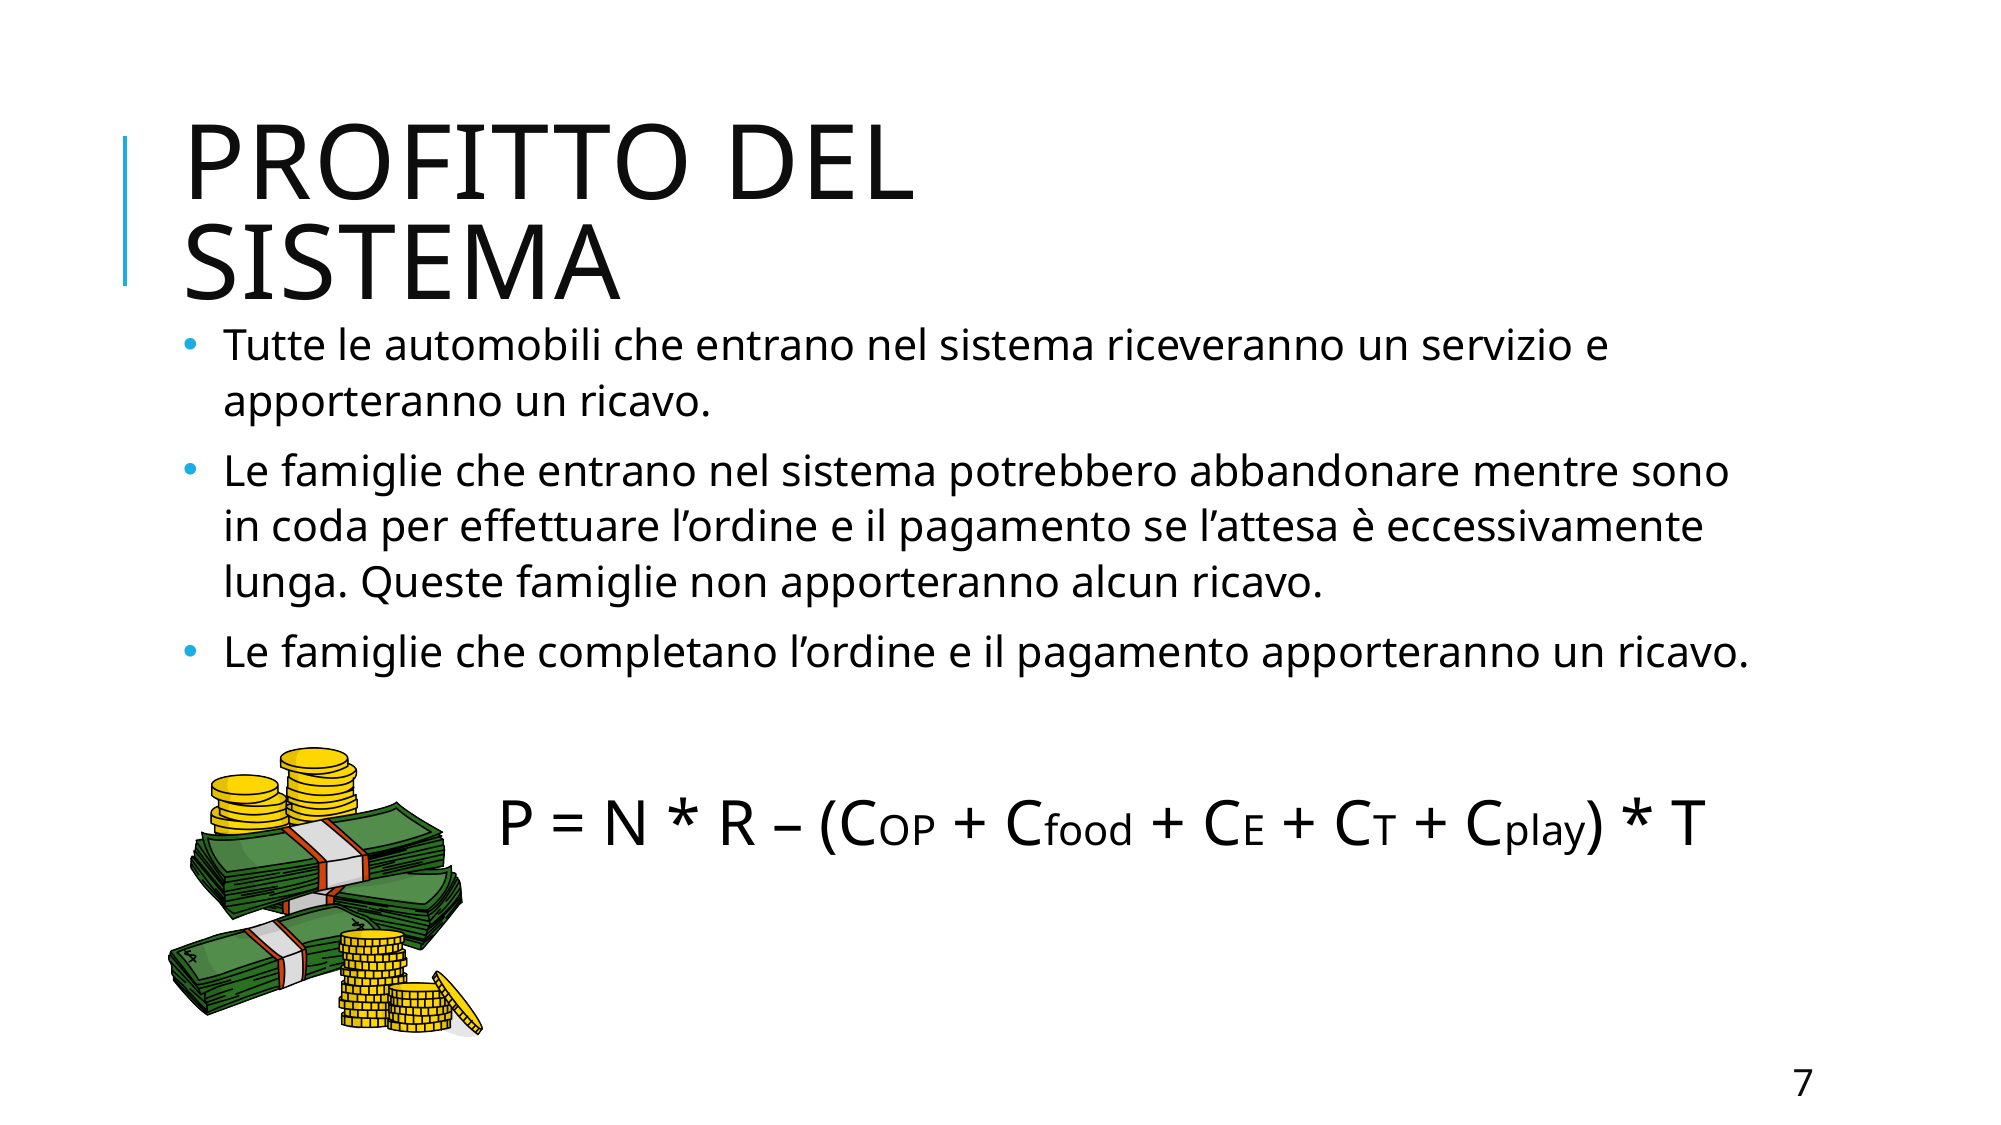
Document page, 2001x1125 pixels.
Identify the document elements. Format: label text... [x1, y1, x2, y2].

picture [167, 747, 483, 1037]
slide_number 7 [1777, 1061, 1938, 1107]
title PROFITTO del sistema [168, 77, 971, 306]
text_box P = N * R – (COP + Cfood + CE + CT + Cplay) * T [489, 775, 1813, 911]
list Tutte le automobili che entrano nel sistema riceveranno un servizio e apporteranno un ricavo. Le famiglie che entrano nel sistema potrebbero abbandonare mentre sono in coda per effettuare l’ordine e il pagamento se l’attesa è eccessivamente lunga. Queste famiglie non apporteranno alcun ricavo. Le famiglie che completano l’ordine e il pagamento apporteranno un ricavo. [168, 306, 1788, 724]
